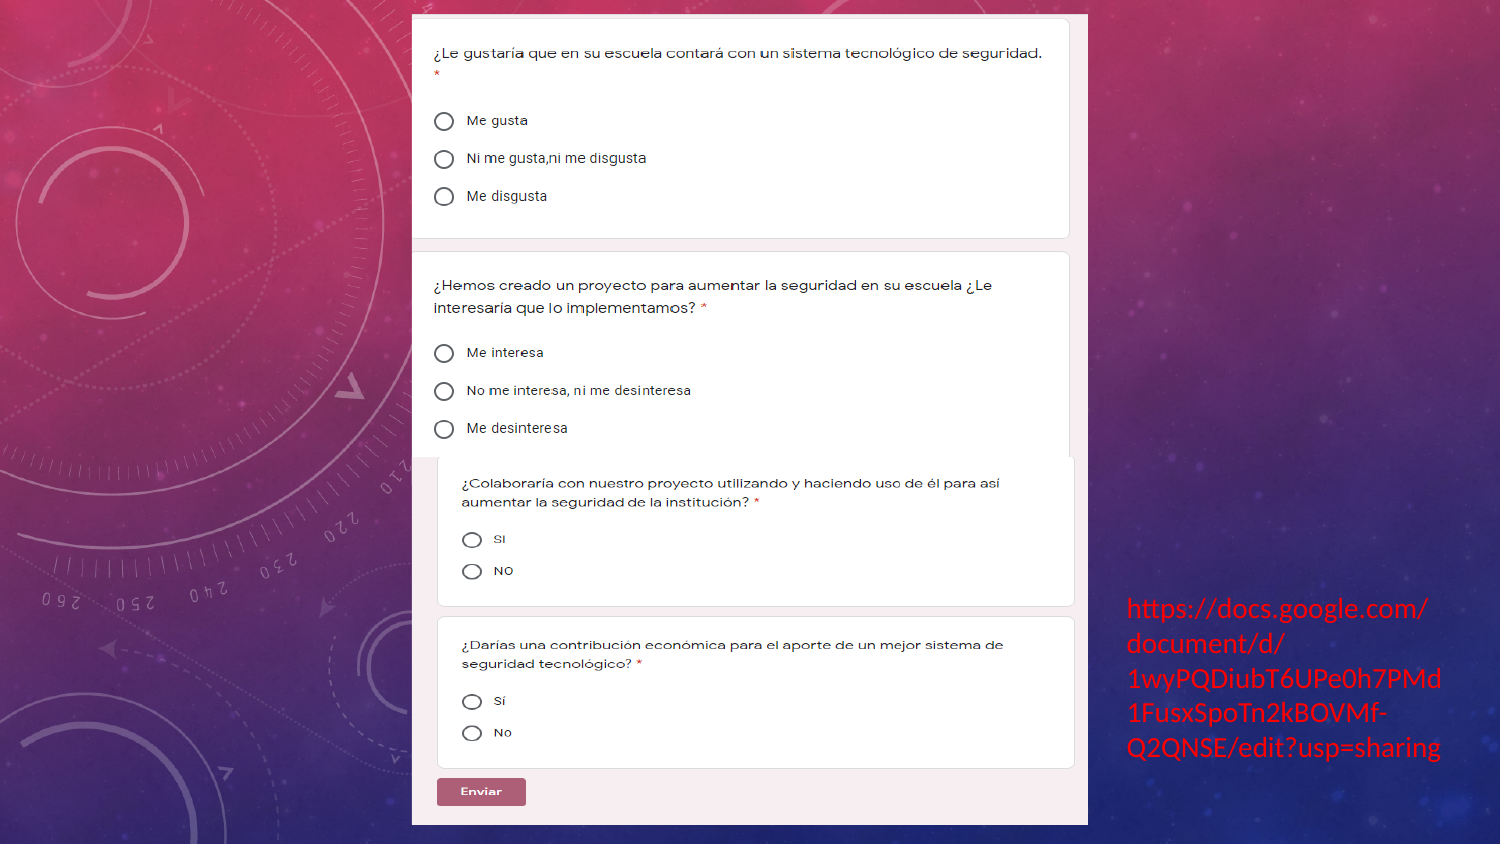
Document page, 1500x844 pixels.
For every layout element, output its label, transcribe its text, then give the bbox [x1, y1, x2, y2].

text_box https://docs.google.com/document/d/1wyPQDiubT6UPe0h7PMd1FusxSpoTn2kBOVMf-Q2QNSE/edit?usp=sharing [1111, 573, 1464, 667]
picture [0, 0, 1500, 844]
